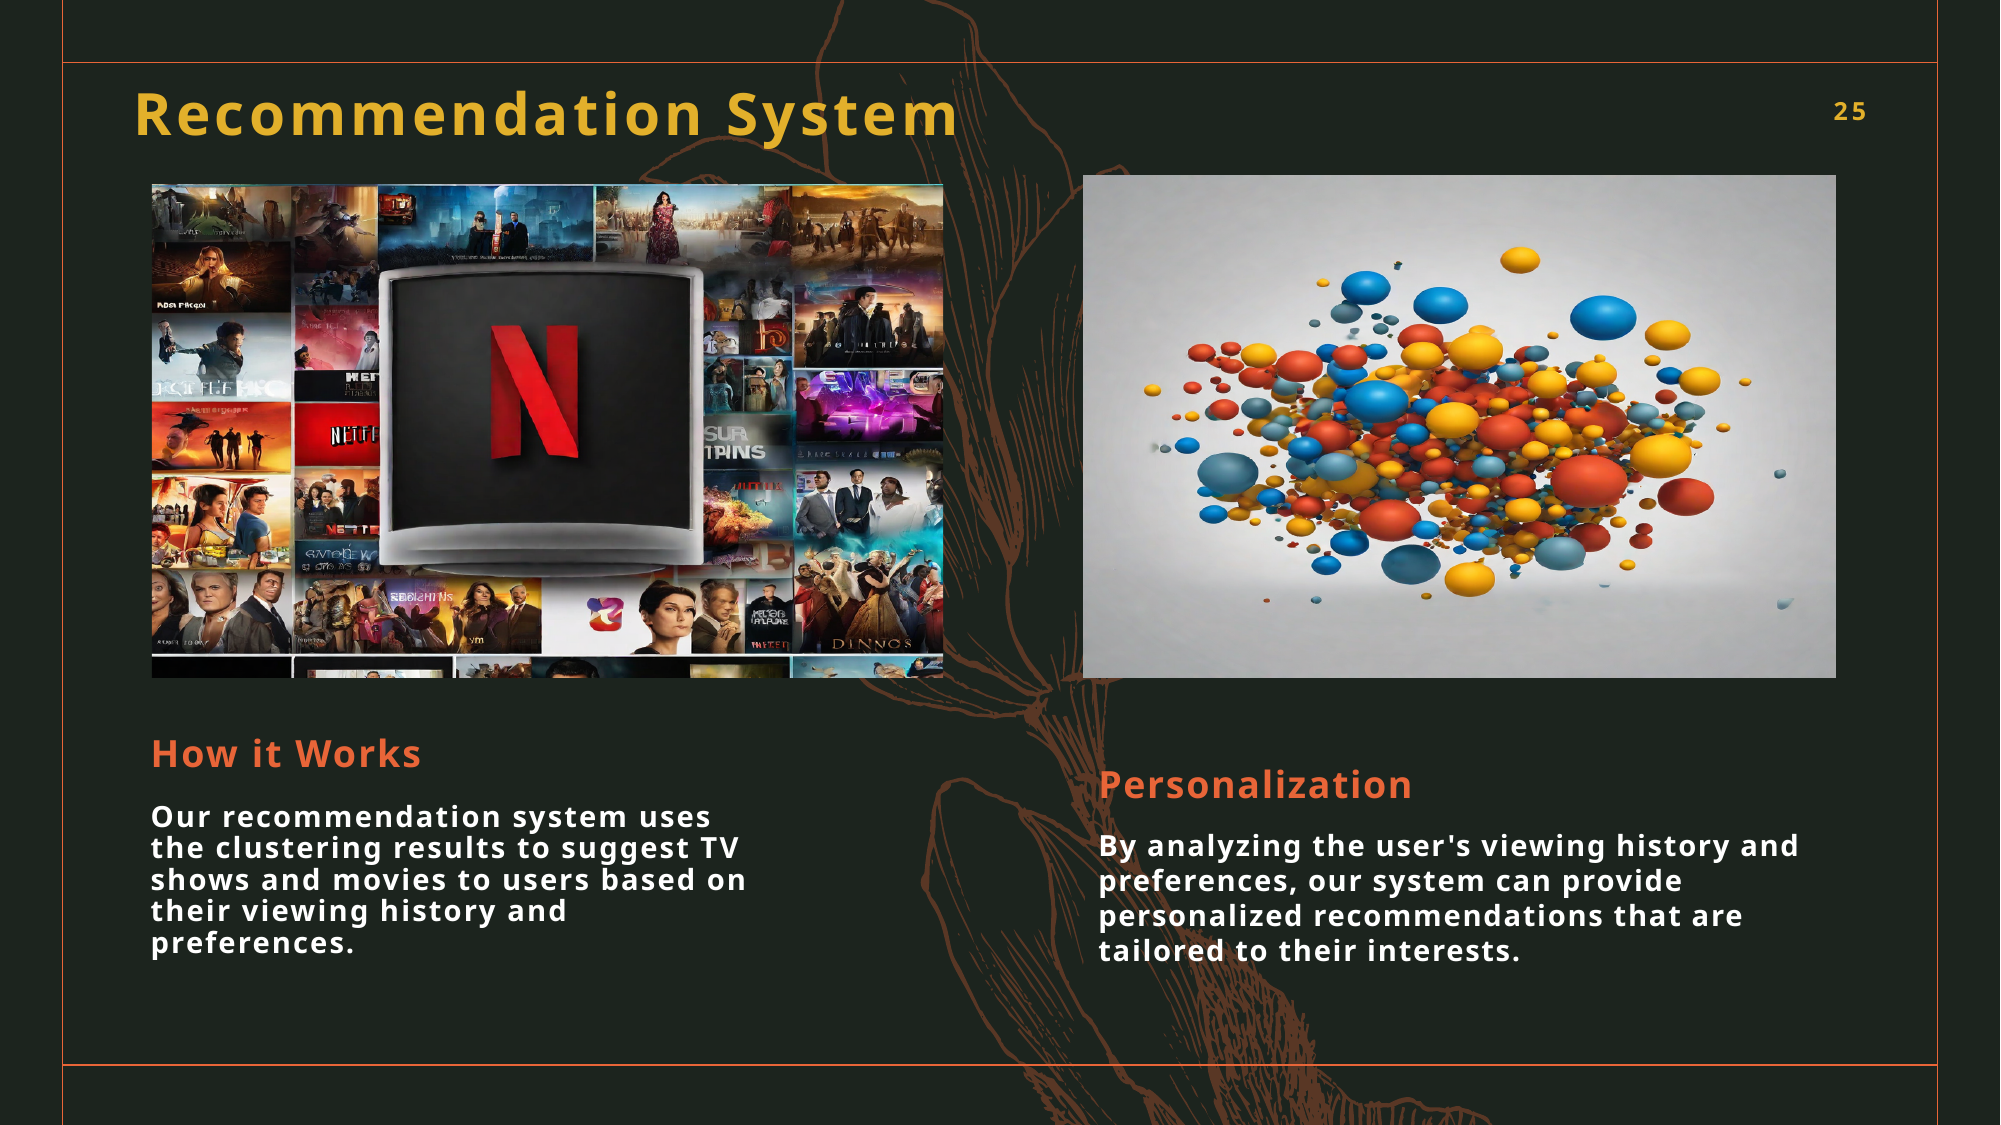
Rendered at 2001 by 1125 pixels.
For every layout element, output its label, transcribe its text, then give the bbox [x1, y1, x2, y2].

title How it Works Our recommendation system uses the clustering results to suggest TV shows and movies to users based on their viewing history and preferences. [135, 710, 779, 1014]
picture [151, 184, 944, 678]
list Personalization By analyzing the user's viewing history and preferences, our system can provide personalized recommendations that are tailored to their interests. [1083, 710, 1836, 1043]
slide_number 25 [1237, 82, 1882, 143]
footer Recommendation System [118, 82, 1237, 143]
picture [1083, 175, 1836, 678]
